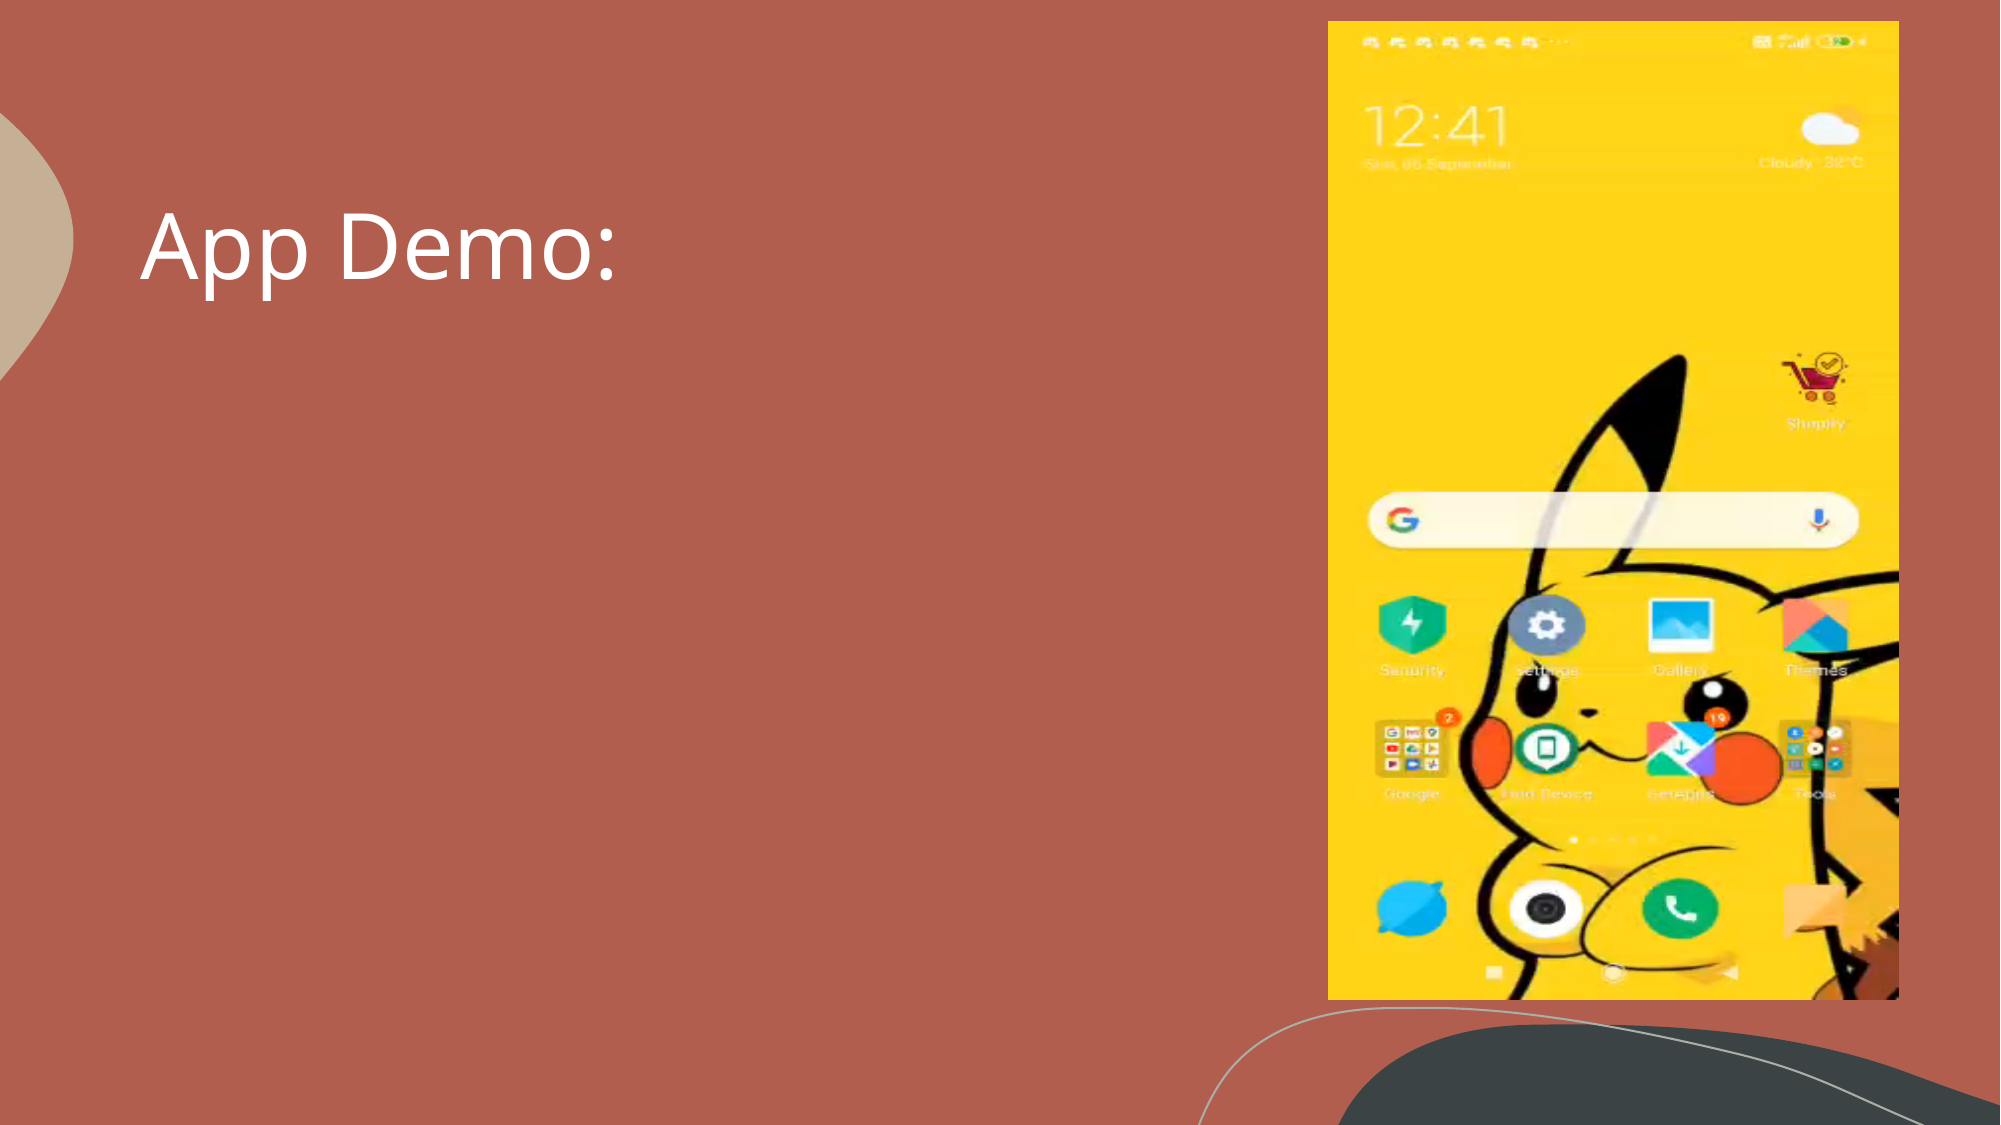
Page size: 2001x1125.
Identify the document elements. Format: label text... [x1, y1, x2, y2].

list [1327, 20, 1899, 1000]
title App Demo: [125, 125, 1327, 375]
